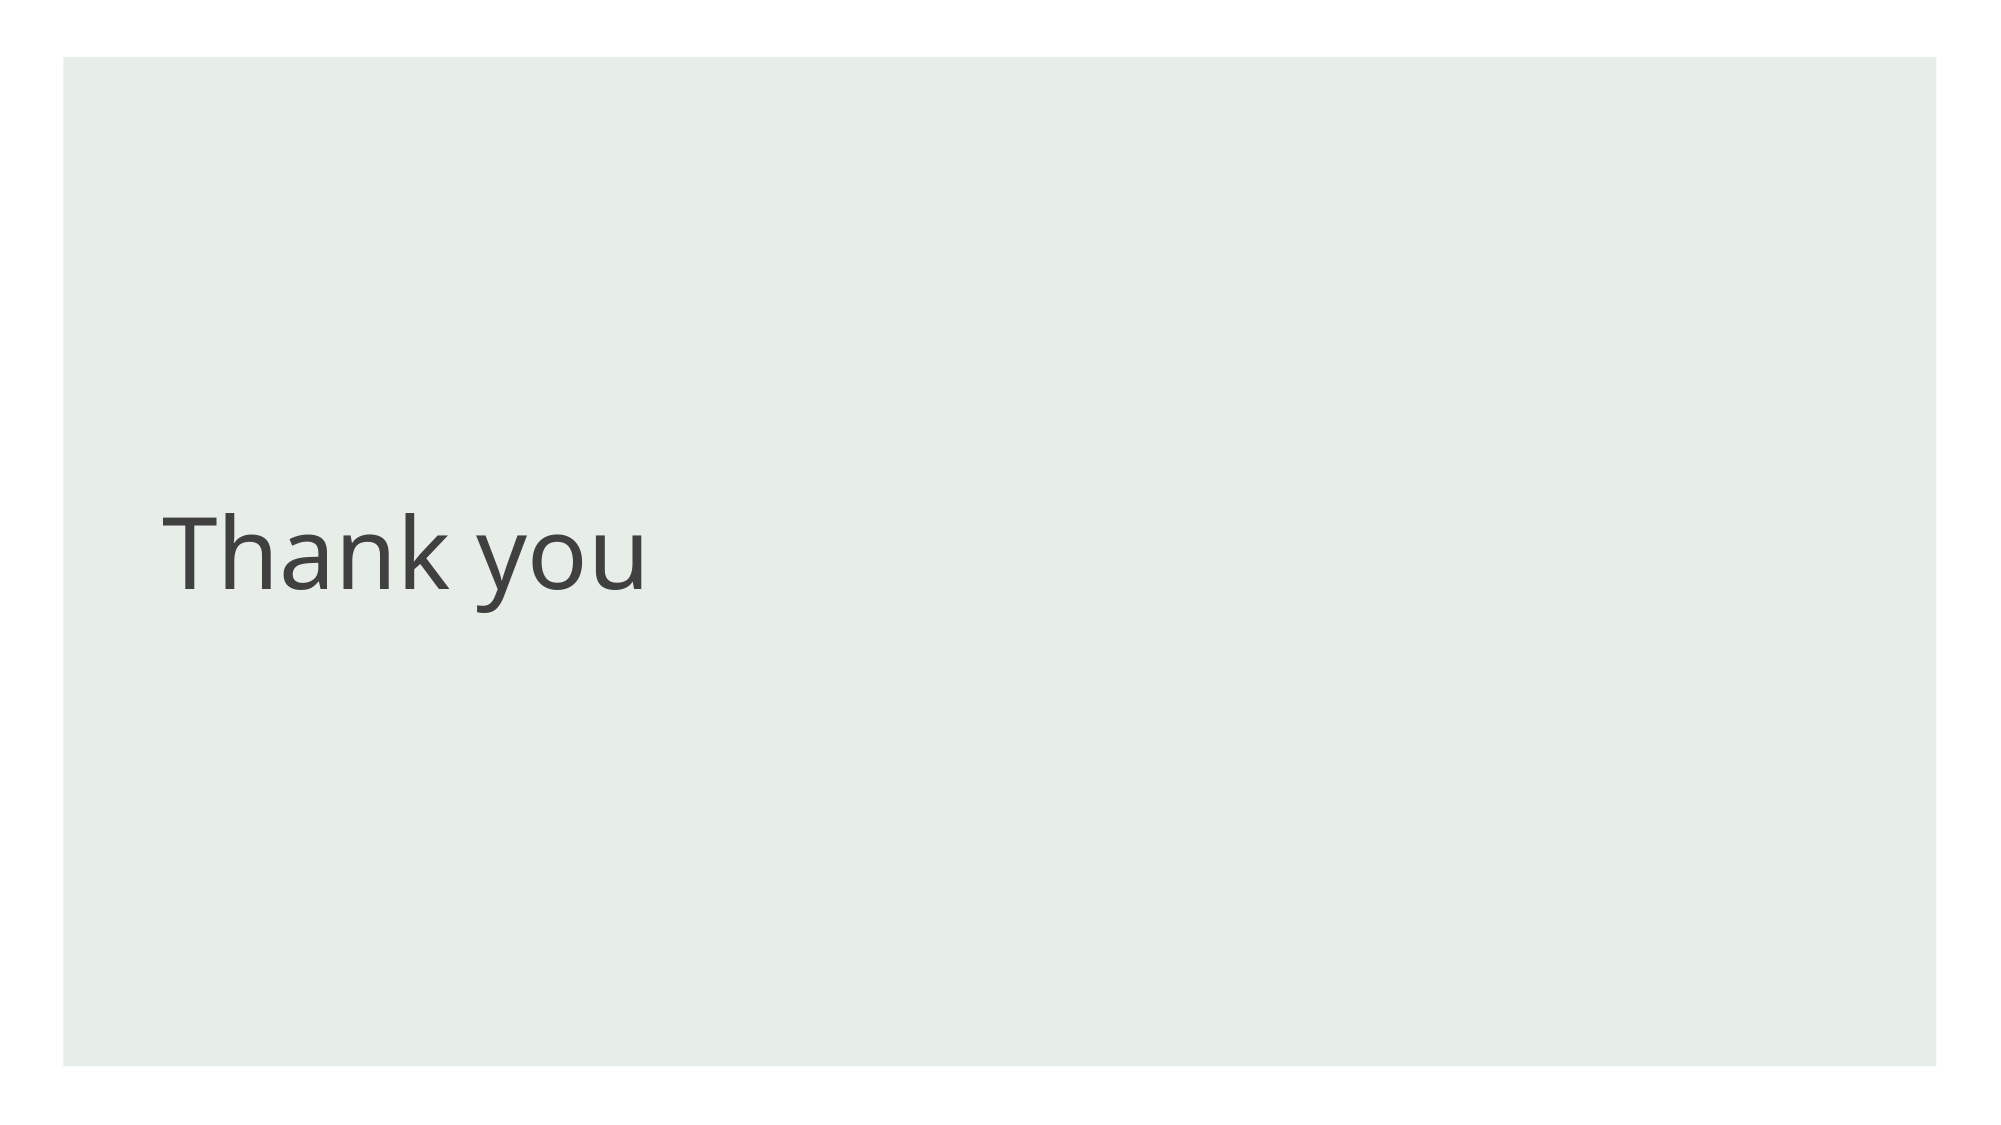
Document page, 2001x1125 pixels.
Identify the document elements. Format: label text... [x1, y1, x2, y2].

title Thank you [147, 107, 898, 1008]
